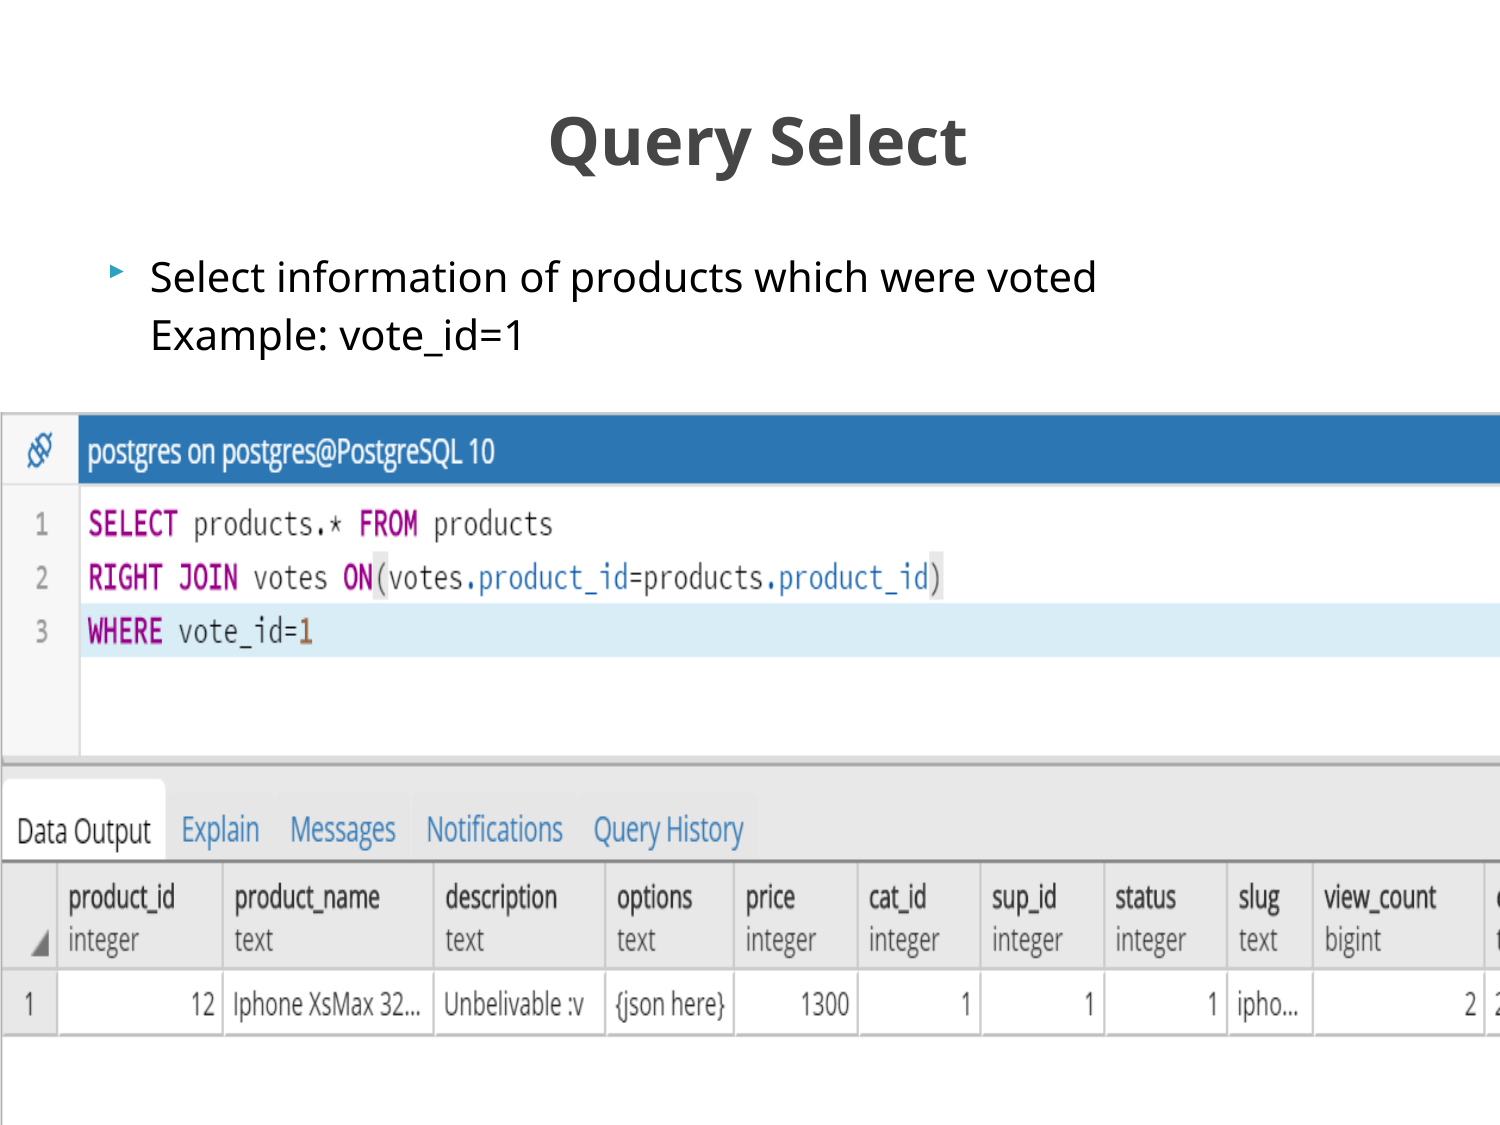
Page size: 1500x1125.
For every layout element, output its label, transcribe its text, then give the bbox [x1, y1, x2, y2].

picture [0, 412, 1500, 1125]
list Select information of products which were voted Example: vote_id=1 [75, 243, 1425, 412]
title Query Select [75, 45, 1425, 233]
